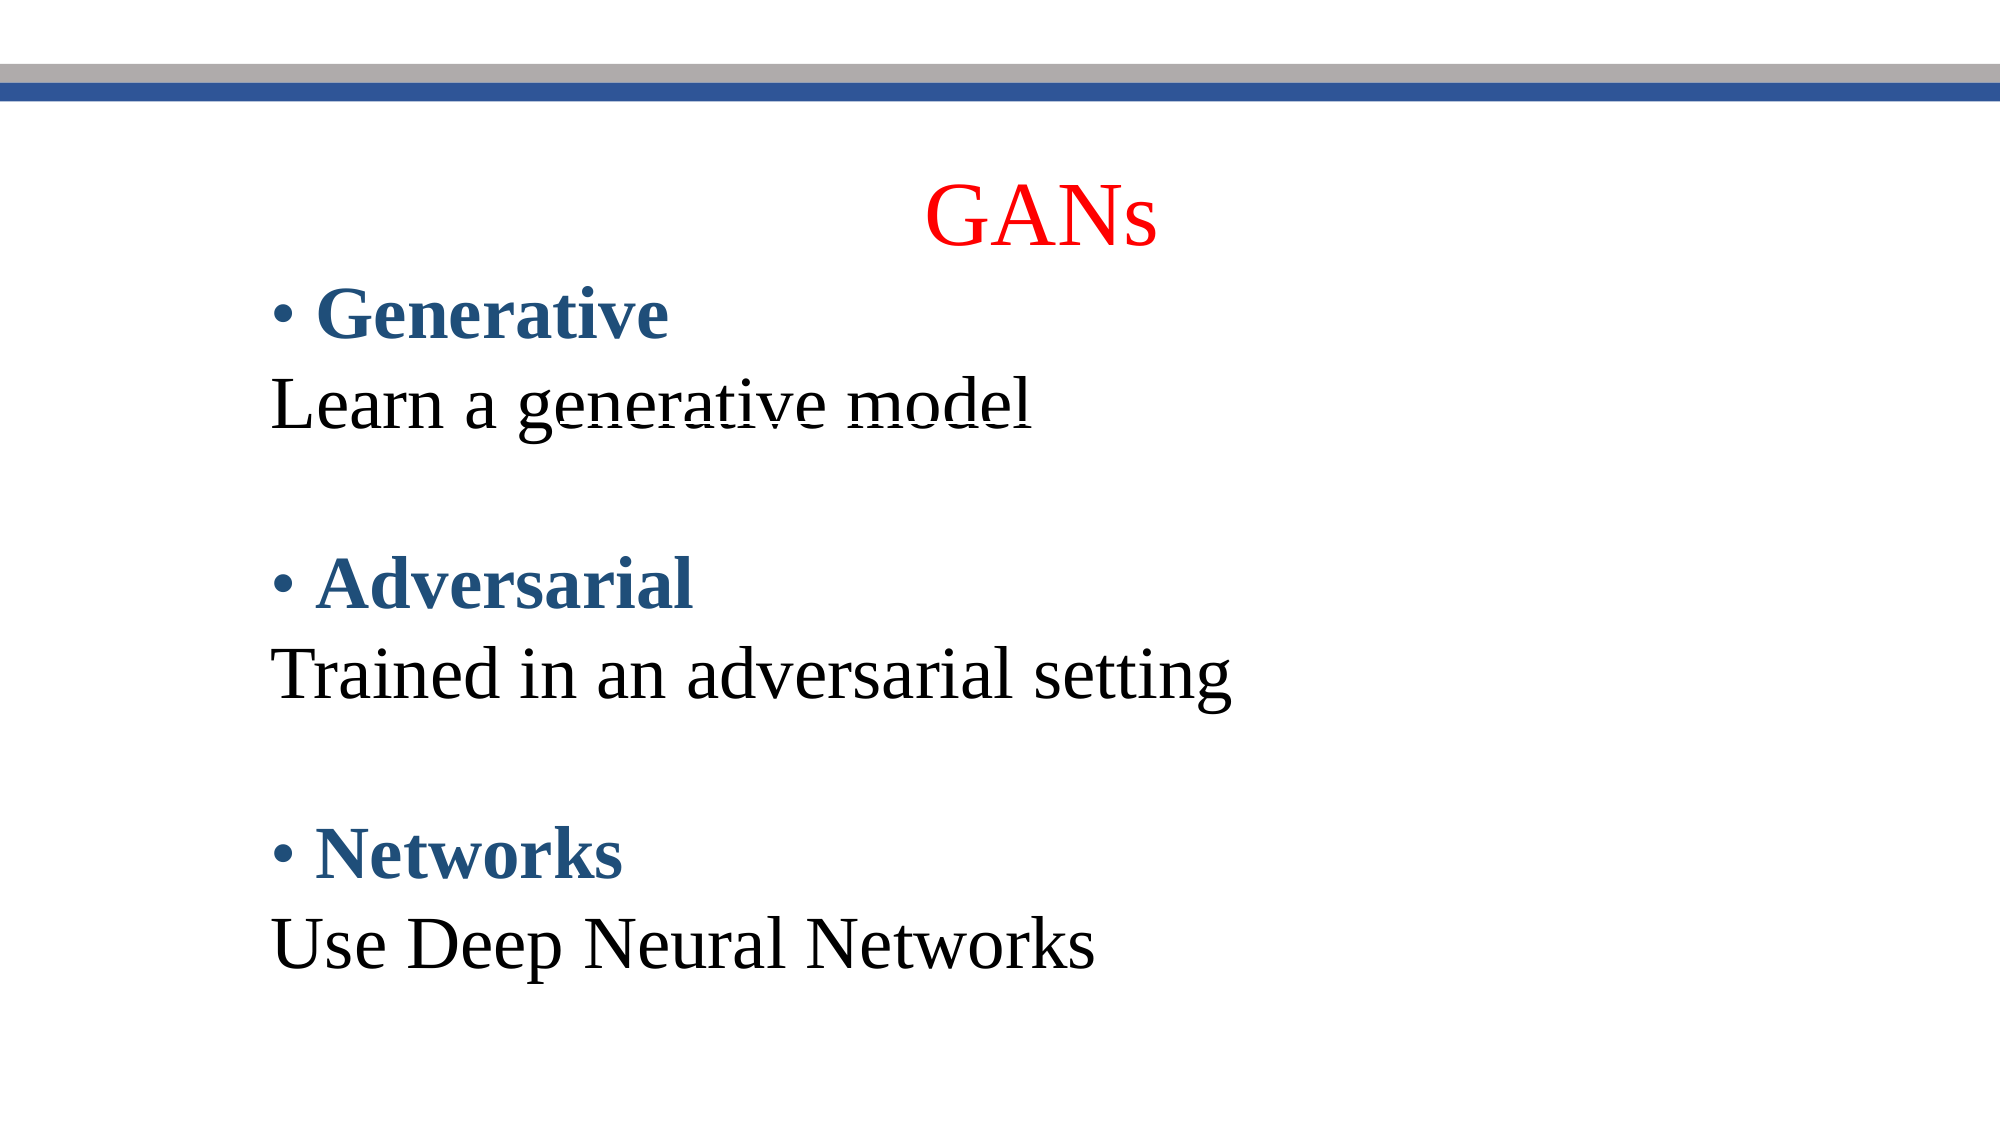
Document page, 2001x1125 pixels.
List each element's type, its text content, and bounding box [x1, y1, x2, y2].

text_box [0, 63, 2000, 82]
text_box GANs • Generative Learn a generative model • Adversarial Trained in an adversarial setting • Networks Use Deep Neural Networks [256, 145, 1828, 991]
text_box [0, 82, 2000, 102]
